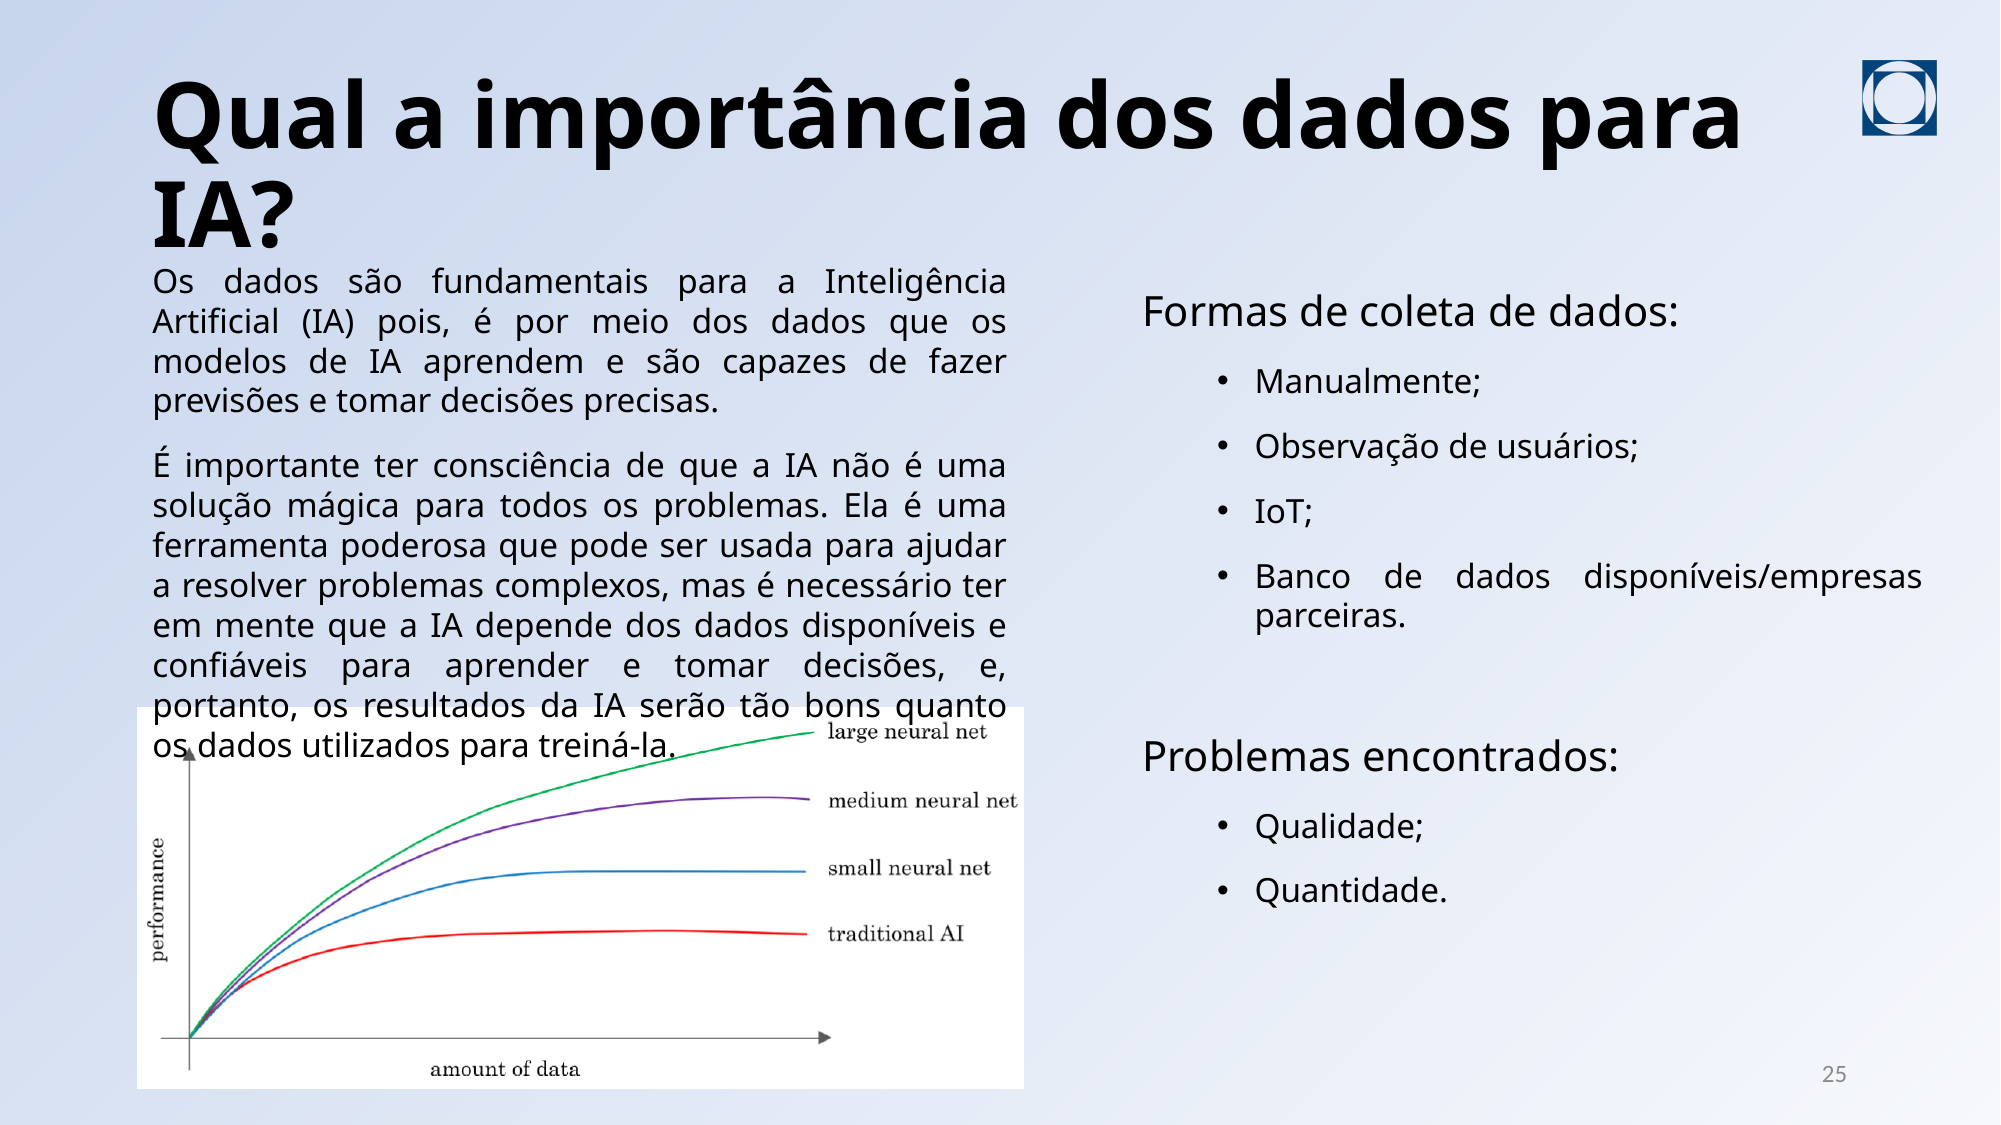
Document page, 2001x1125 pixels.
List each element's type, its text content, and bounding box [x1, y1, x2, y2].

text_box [137, 252, 1024, 1089]
title Qual a importância dos dados para IA? [137, 59, 1863, 278]
slide_number 25 [1412, 1042, 1863, 1103]
list Formas de coleta de dados: Manualmente; Observação de usuários; IoT; Banco de dados disponíveis/empresas parceiras. Problemas encontrados: Qualidade; Quantidade. [1127, 277, 1939, 398]
picture [1862, 59, 1939, 137]
